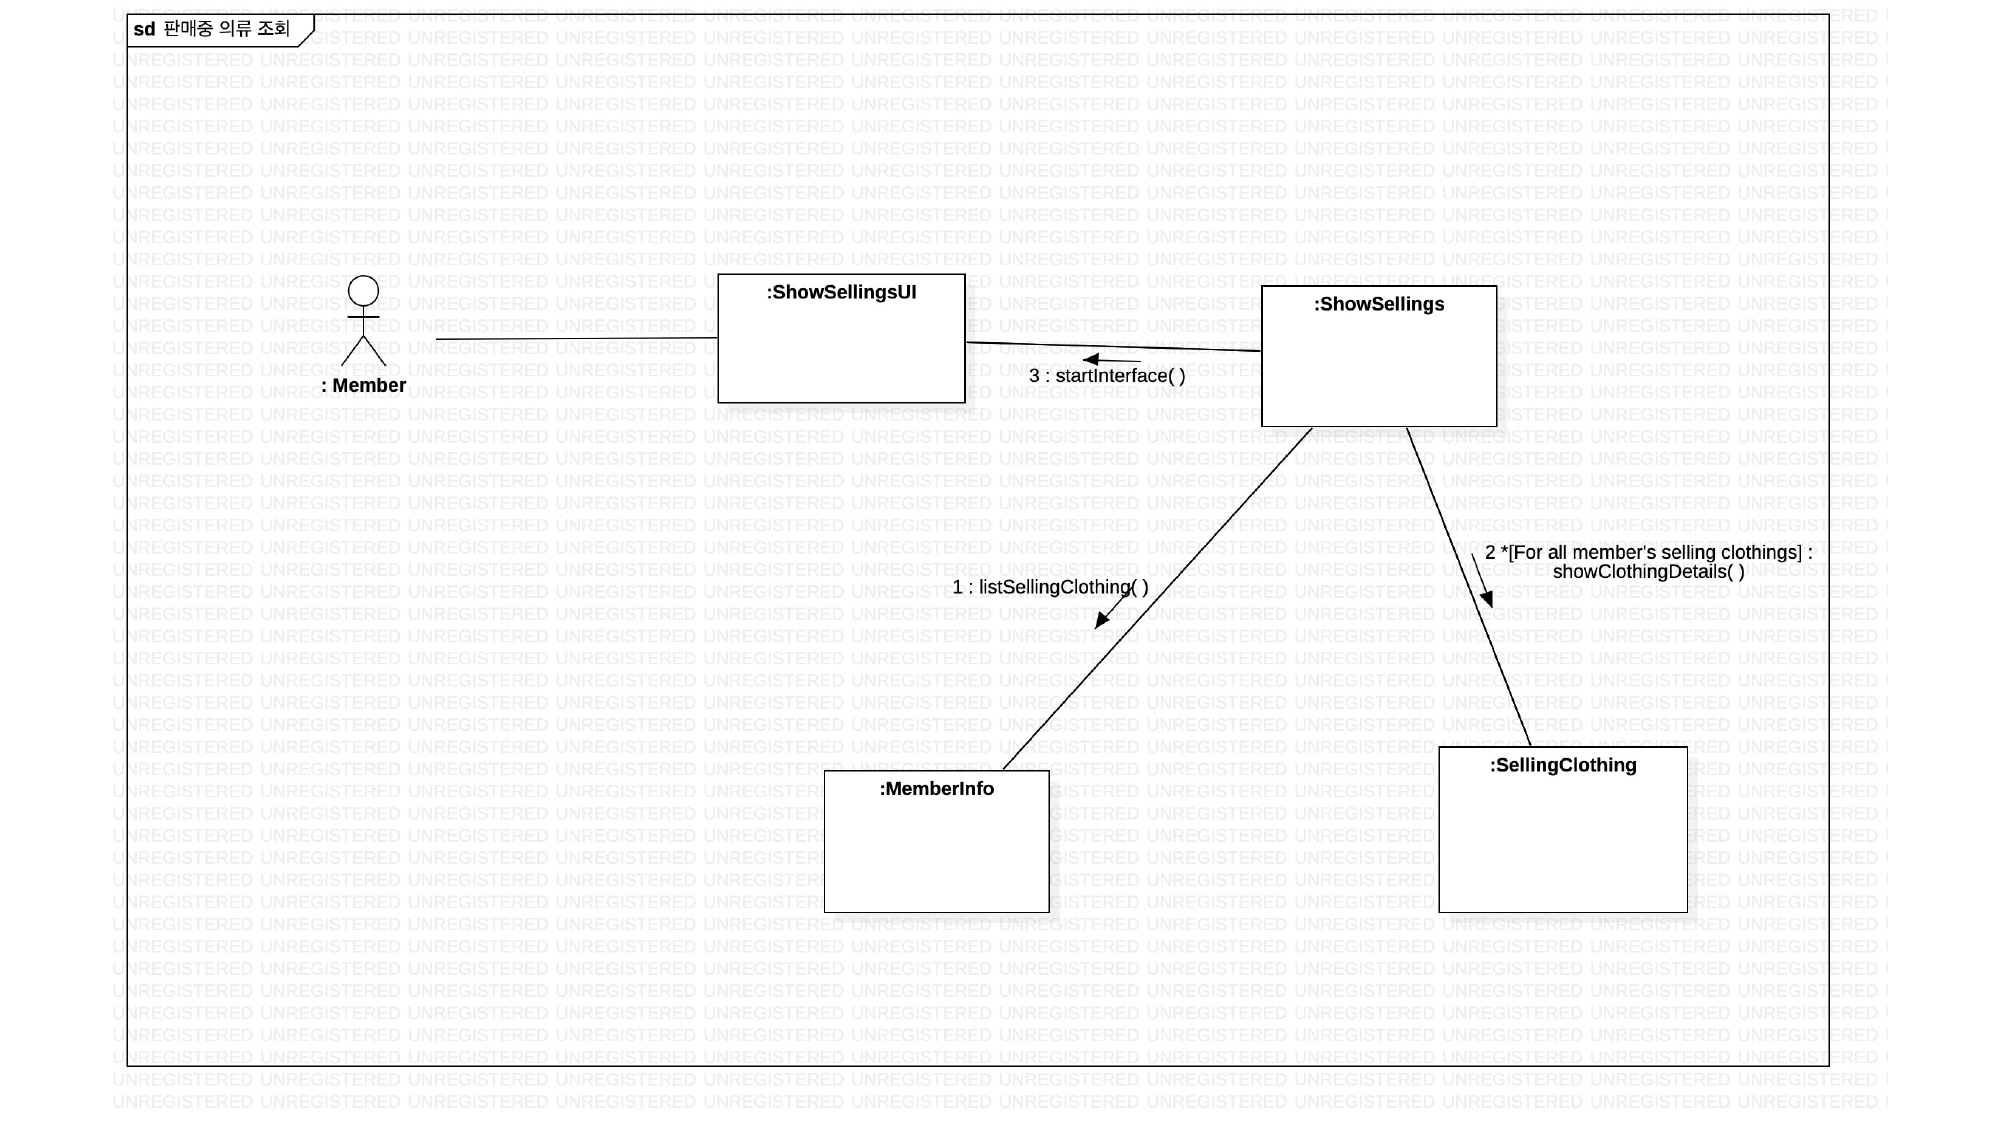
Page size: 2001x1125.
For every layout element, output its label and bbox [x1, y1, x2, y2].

picture [112, 0, 1888, 1125]
